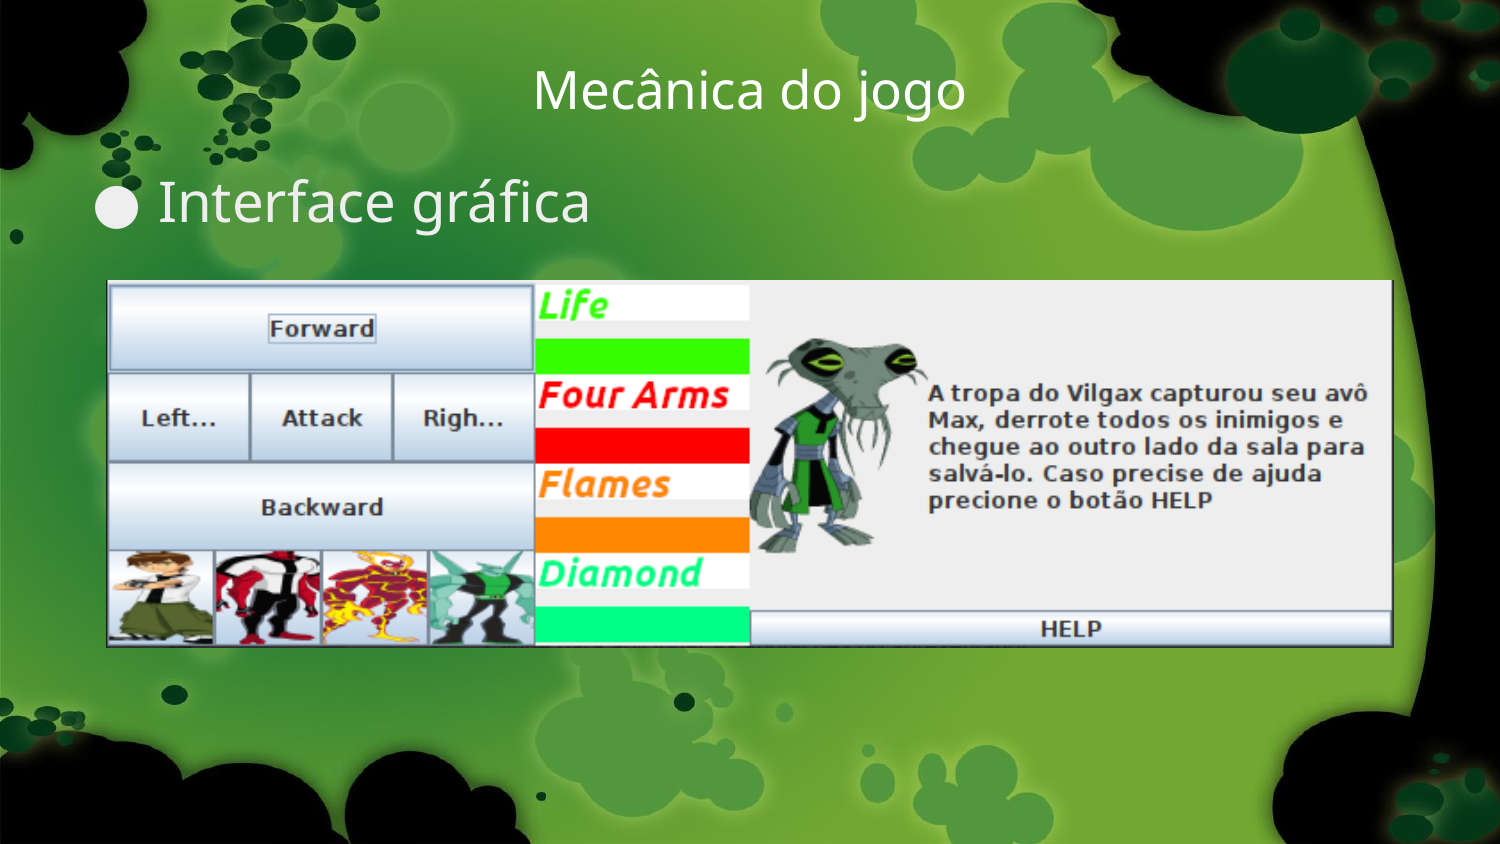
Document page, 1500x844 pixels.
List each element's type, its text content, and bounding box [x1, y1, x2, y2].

picture [0, 0, 1500, 844]
title Mecânica do jogo [51, 41, 1449, 136]
text_box Interface gráfica [68, 151, 617, 249]
